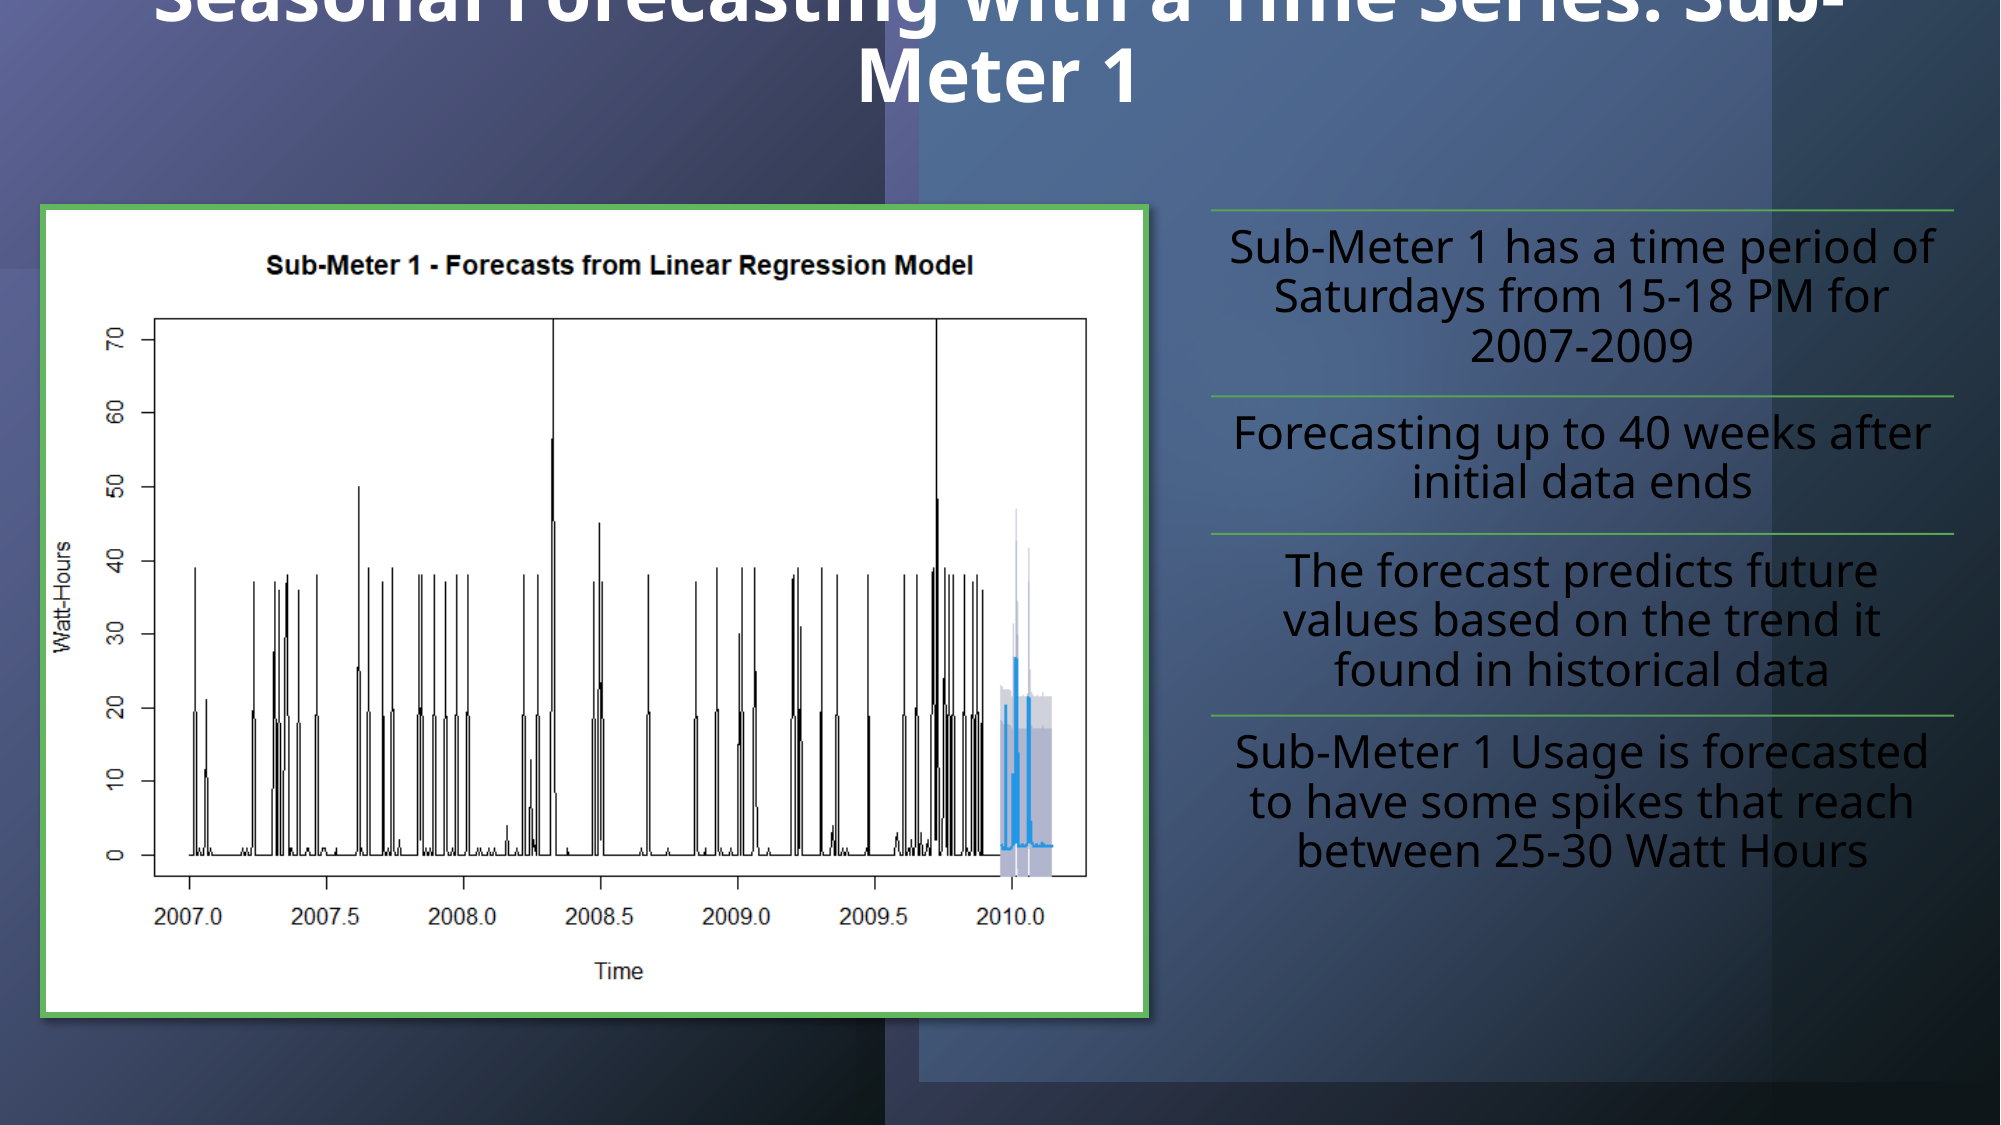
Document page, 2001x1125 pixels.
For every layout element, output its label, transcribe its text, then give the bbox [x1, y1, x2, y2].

title Seasonal Forecasting with a Time Series: Sub-Meter 1 [91, 30, 1909, 126]
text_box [1210, 209, 1955, 878]
picture [45, 210, 1143, 1013]
